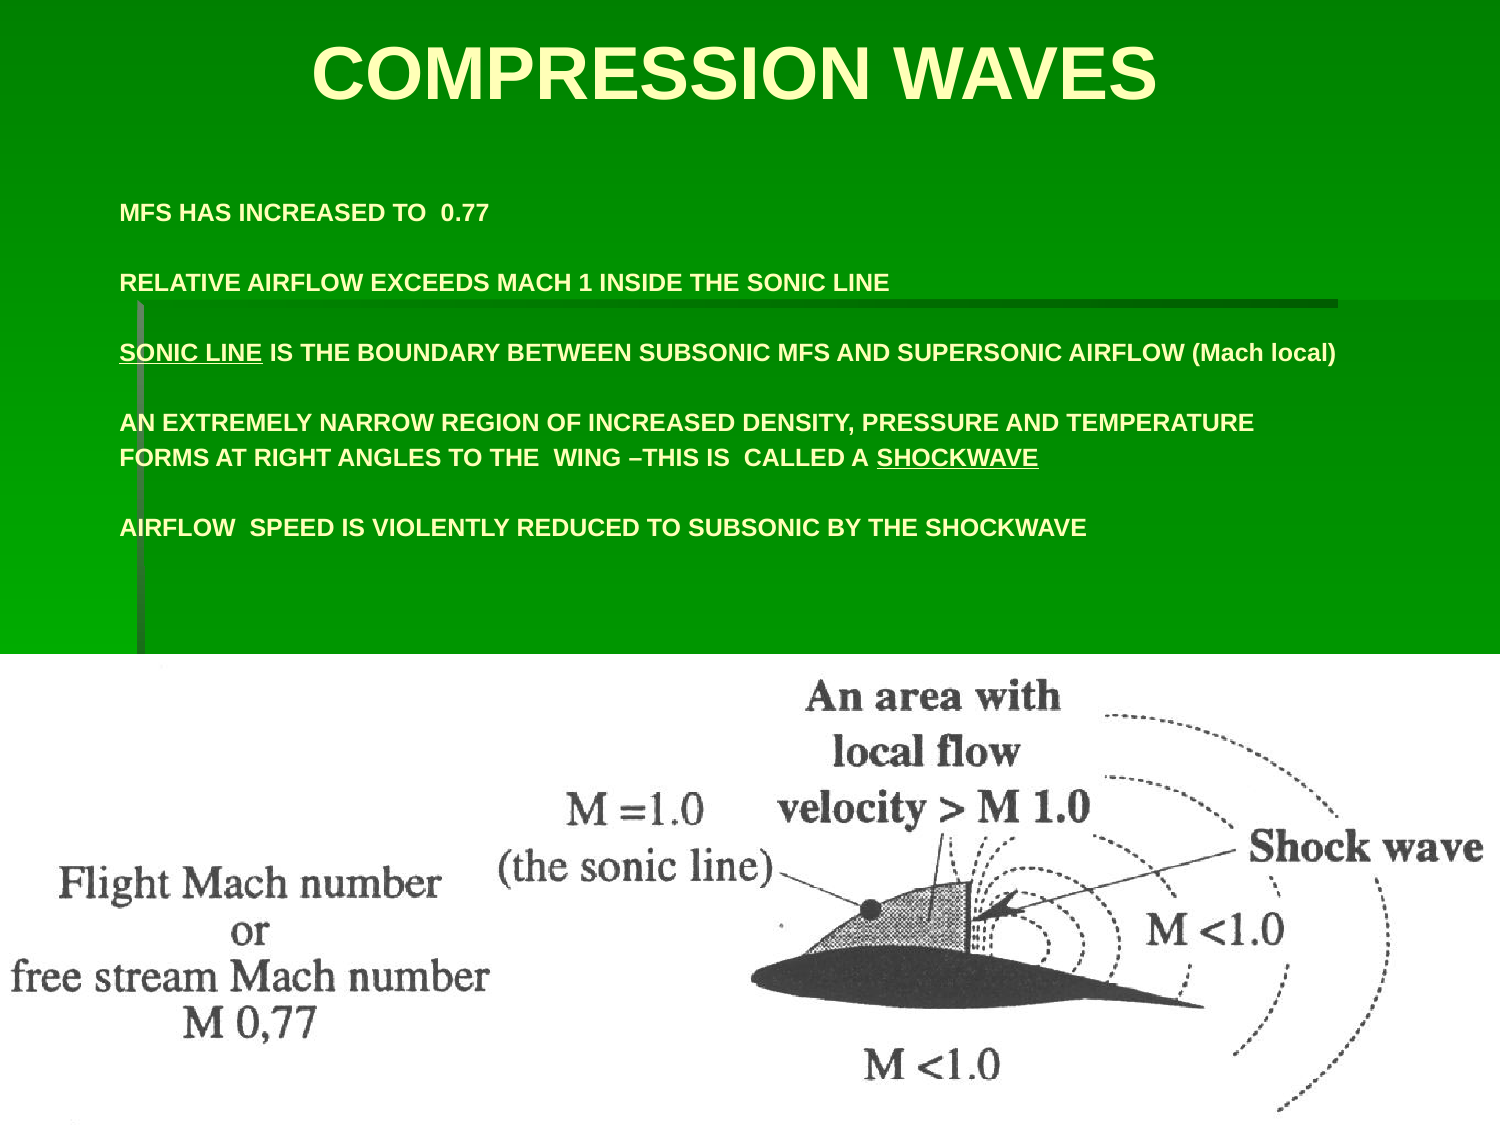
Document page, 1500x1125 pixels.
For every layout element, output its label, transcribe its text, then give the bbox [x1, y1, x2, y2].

picture [0, 653, 1500, 1125]
text_box MFS HAS INCREASED TO 0.77 RELATIVE AIRFLOW EXCEEDS MACH 1 INSIDE THE SONIC LINE SONIC LINE IS THE BOUNDARY BETWEEN SUBSONIC MFS AND SUPERSONIC AIRFLOW (Mach local) AN EXTREMELY NARROW REGION OF INCREASED DENSITY, PRESSURE AND TEMPERATURE FORMS AT RIGHT ANGLES TO THE WING –THIS IS CALLED A SHOCKWAVE AIRFLOW SPEED IS VIOLENTLY REDUCED TO SUBSONIC BY THE SHOCKWAVE [104, 189, 1500, 630]
title COMPRESSION WAVES [296, 12, 1194, 126]
